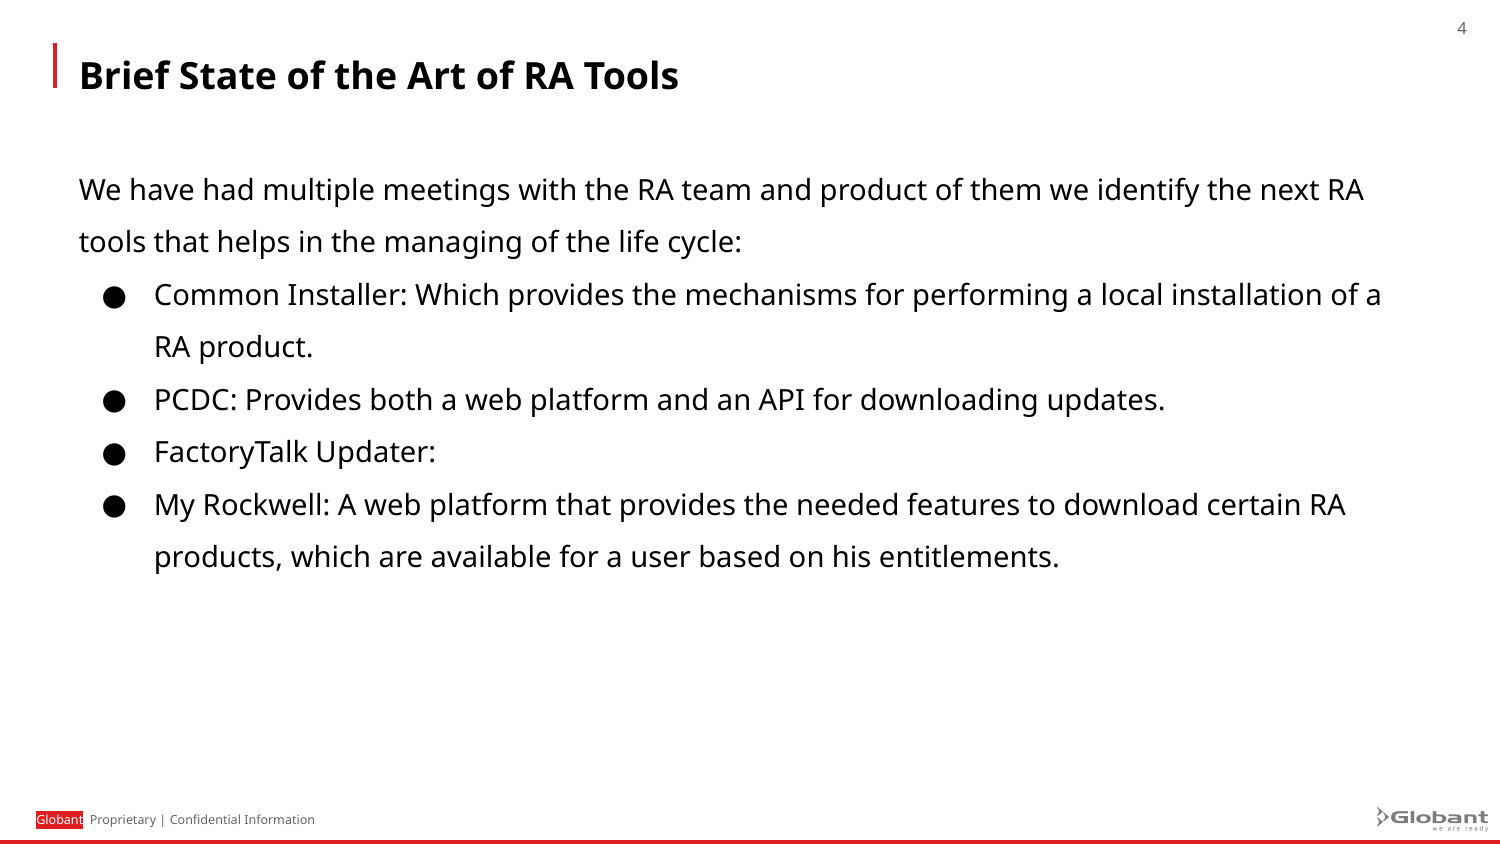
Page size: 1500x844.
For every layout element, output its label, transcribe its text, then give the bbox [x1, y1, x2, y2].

text_box We have had multiple meetings with the RA team and product of them we identify the next RA tools that helps in the managing of the life cycle: Common Installer: Which provides the mechanisms for performing a local installation of a RA product. PCDC: Provides both a web platform and an API for downloading updates. FactoryTalk Updater: My Rockwell: A web platform that provides the needed features to download certain RA products, which are available for a user based on his entitlements. [63, 138, 1438, 775]
slide_number 4 [1437, 5, 1488, 54]
text_box Brief State of the Art of RA Tools [63, 37, 947, 94]
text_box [0, 799, 1500, 844]
